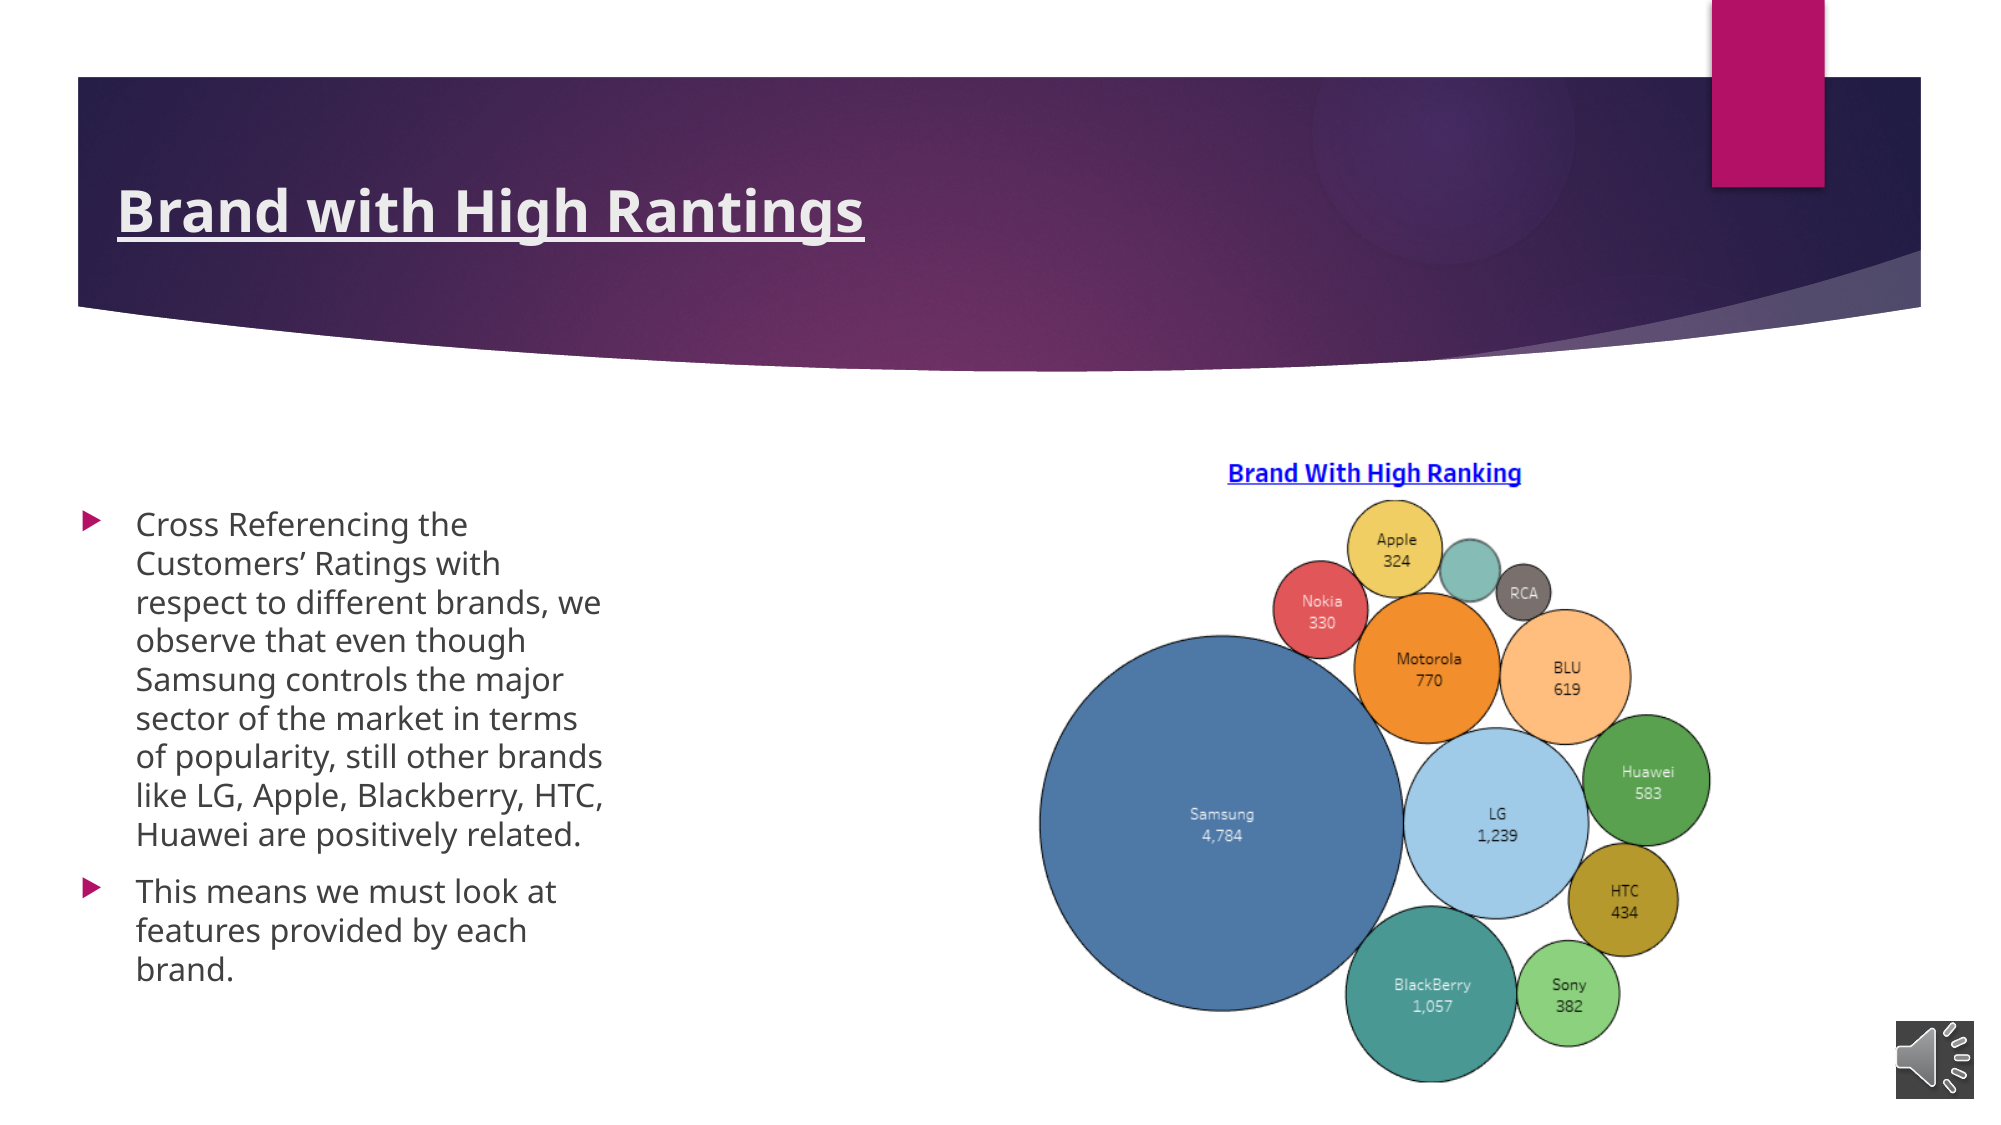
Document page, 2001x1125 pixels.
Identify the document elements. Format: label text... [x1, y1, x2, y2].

title Brand with High Rantings [101, 107, 884, 311]
list Cross Referencing the Customers’ Ratings with respect to different brands, we observe that even though Samsung controls the major sector of the market in terms of popularity, still other brands like LG, Apple, Blackberry, HTC, Huawei are positively related. This means we must look at features provided by each brand. [65, 497, 630, 1024]
picture [843, 445, 1976, 1101]
